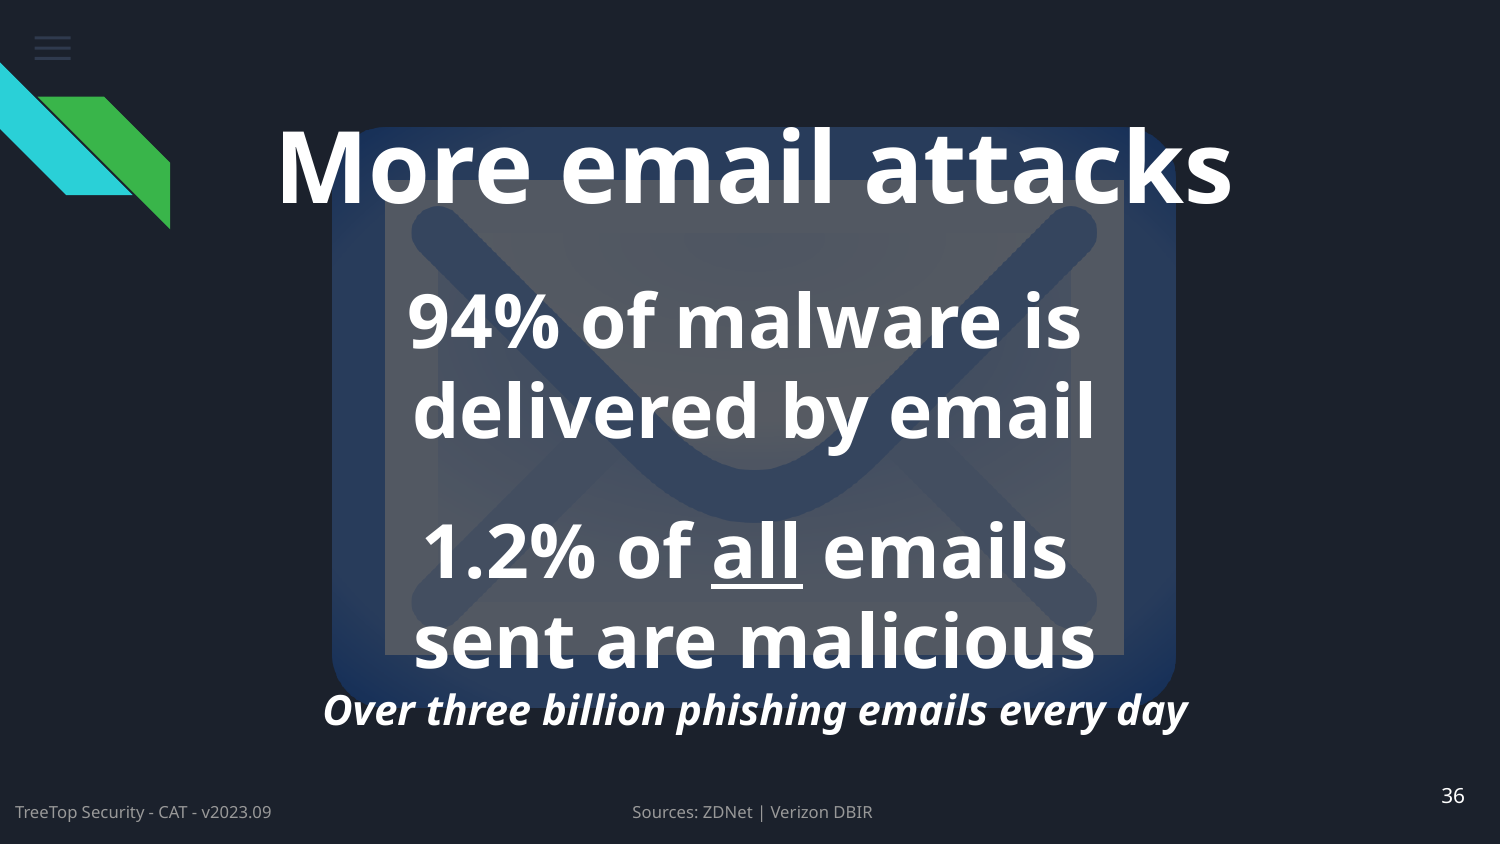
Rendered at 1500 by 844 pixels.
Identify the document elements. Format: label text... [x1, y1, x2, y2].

text_box Sources: ZDNet | Verizon DBIR [579, 787, 931, 836]
picture [331, 116, 1176, 728]
slide_number ‹#› [1389, 764, 1480, 830]
slide_number TreeTop Security - CAT - v2023.09 [0, 779, 490, 844]
title More email attacks 94% of malware is delivered by email 1.2% of all emails sent are malicious Over three billion phishing emails every day [193, 88, 1317, 731]
